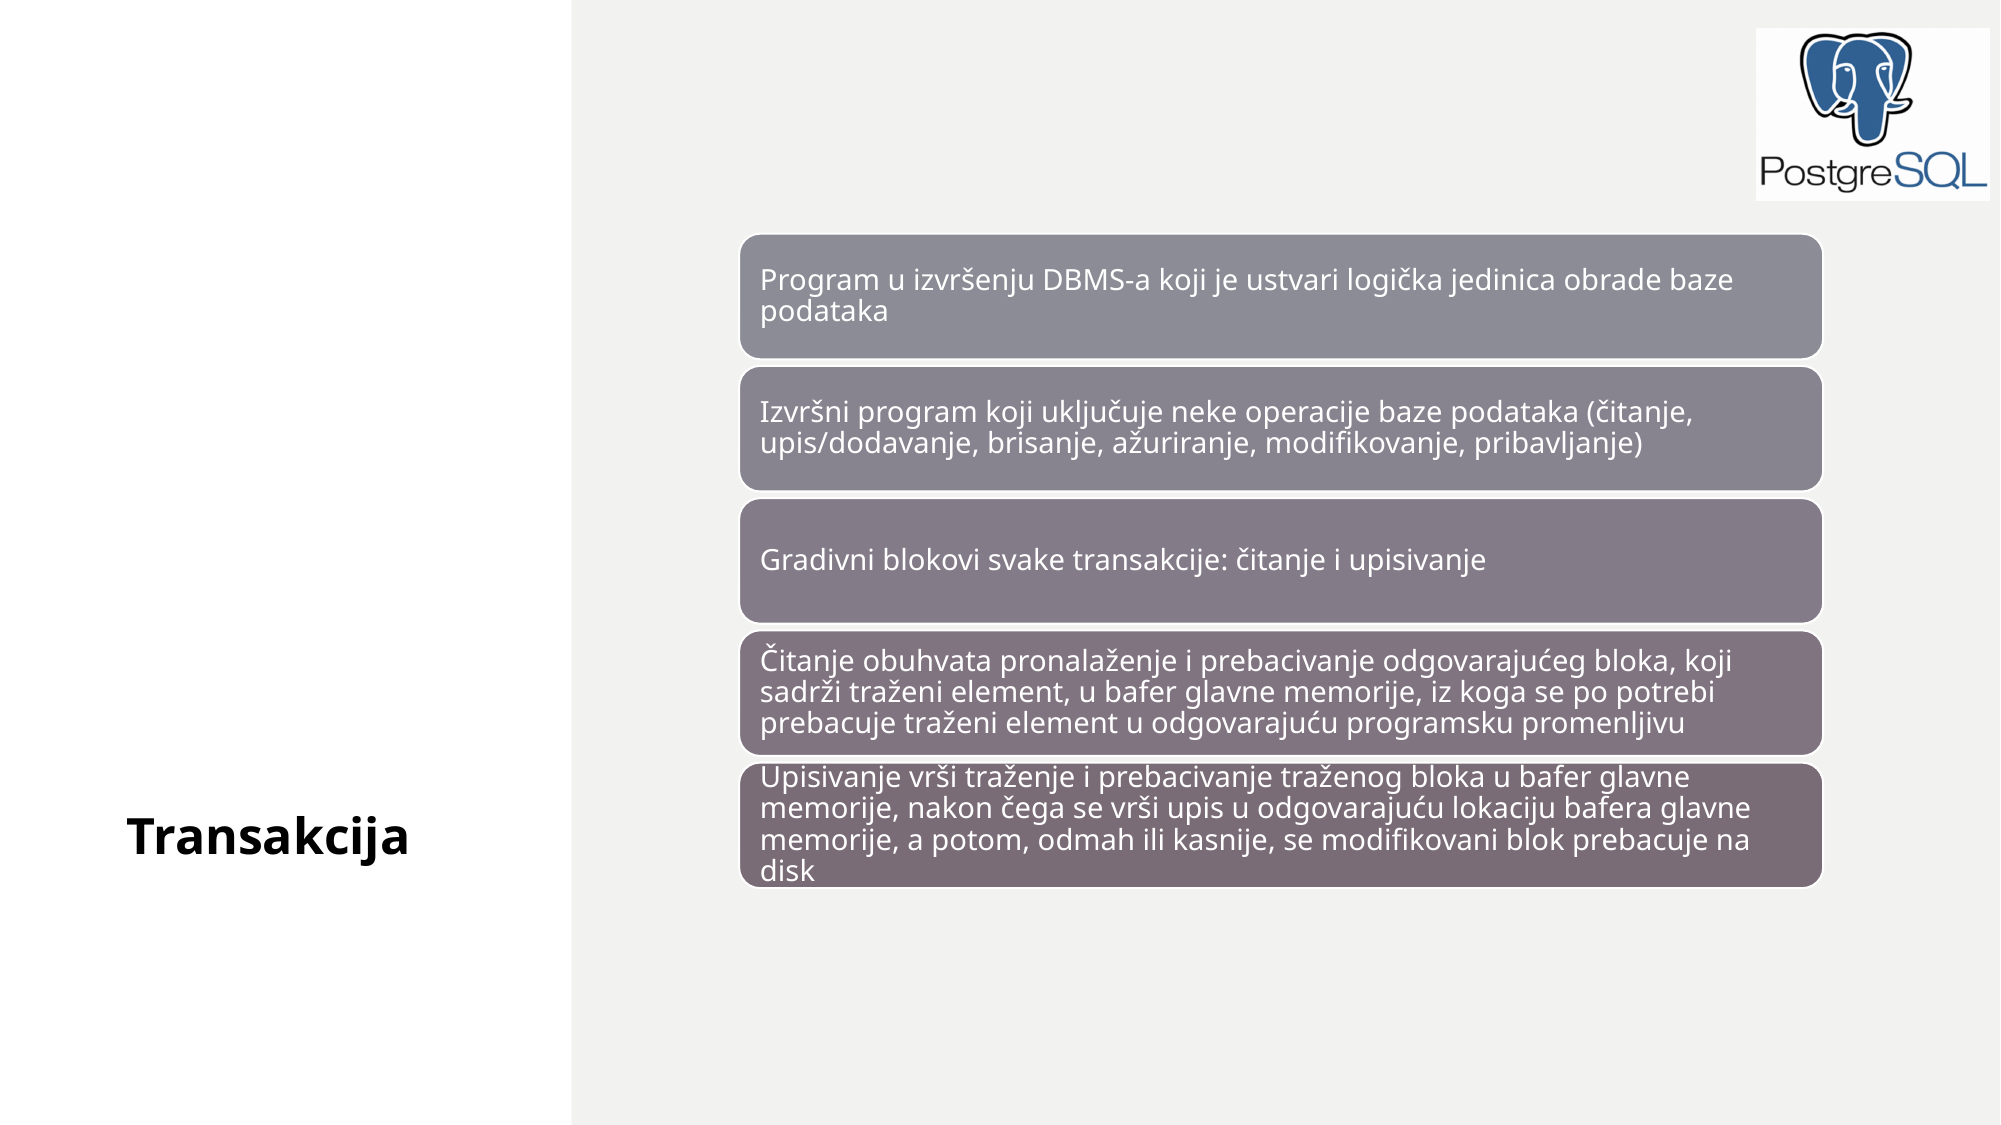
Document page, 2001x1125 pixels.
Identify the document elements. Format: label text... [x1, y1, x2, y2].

text_box [0, 0, 571, 1125]
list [739, 154, 1824, 968]
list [1756, 28, 1990, 201]
title Transakcija [111, 345, 493, 873]
text_box [571, 0, 2000, 1125]
